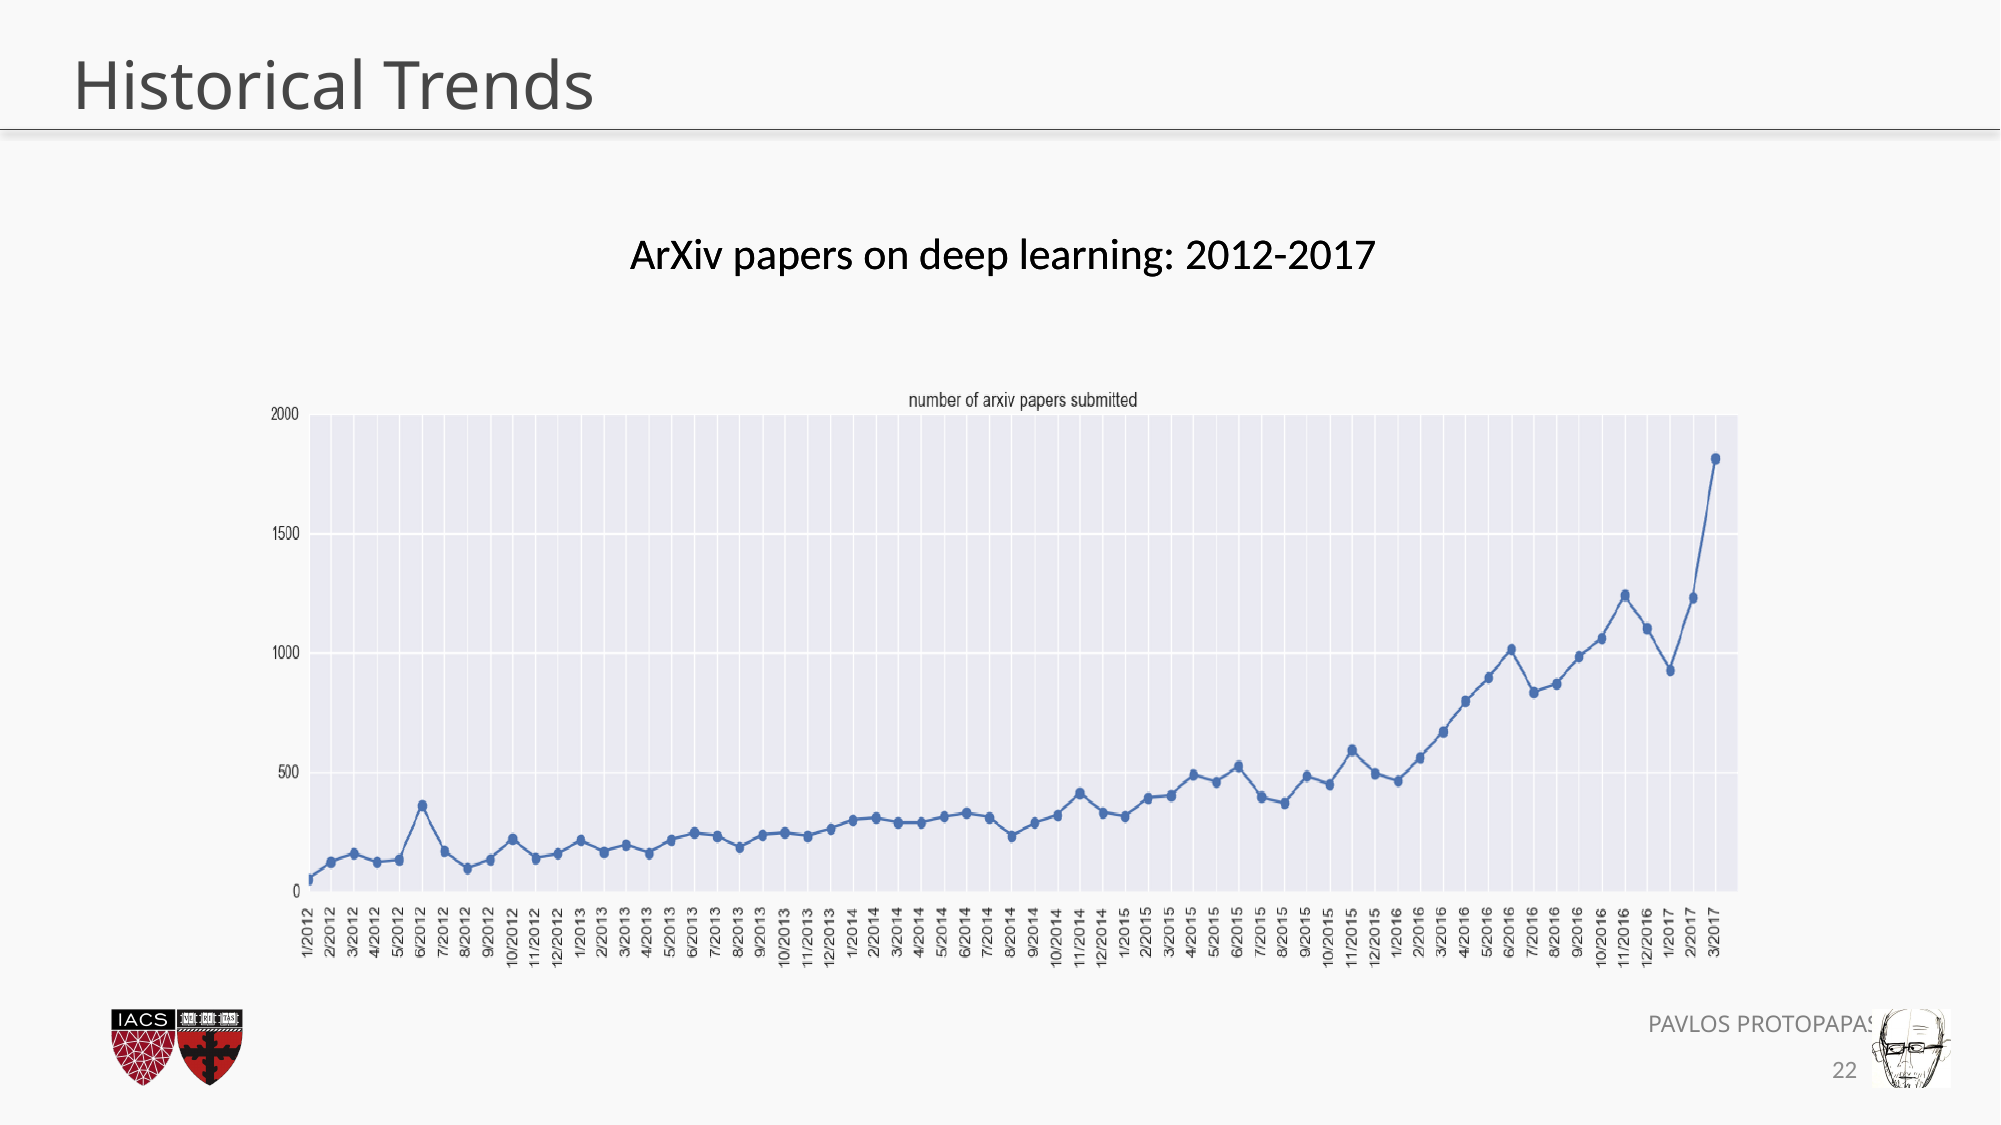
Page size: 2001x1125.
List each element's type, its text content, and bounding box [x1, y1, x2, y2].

title Historical Trends [57, 35, 1943, 162]
slide_number 22 [1405, 1038, 1873, 1099]
picture [1872, 1009, 1951, 1088]
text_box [260, 217, 1746, 979]
picture [109, 1009, 243, 1086]
